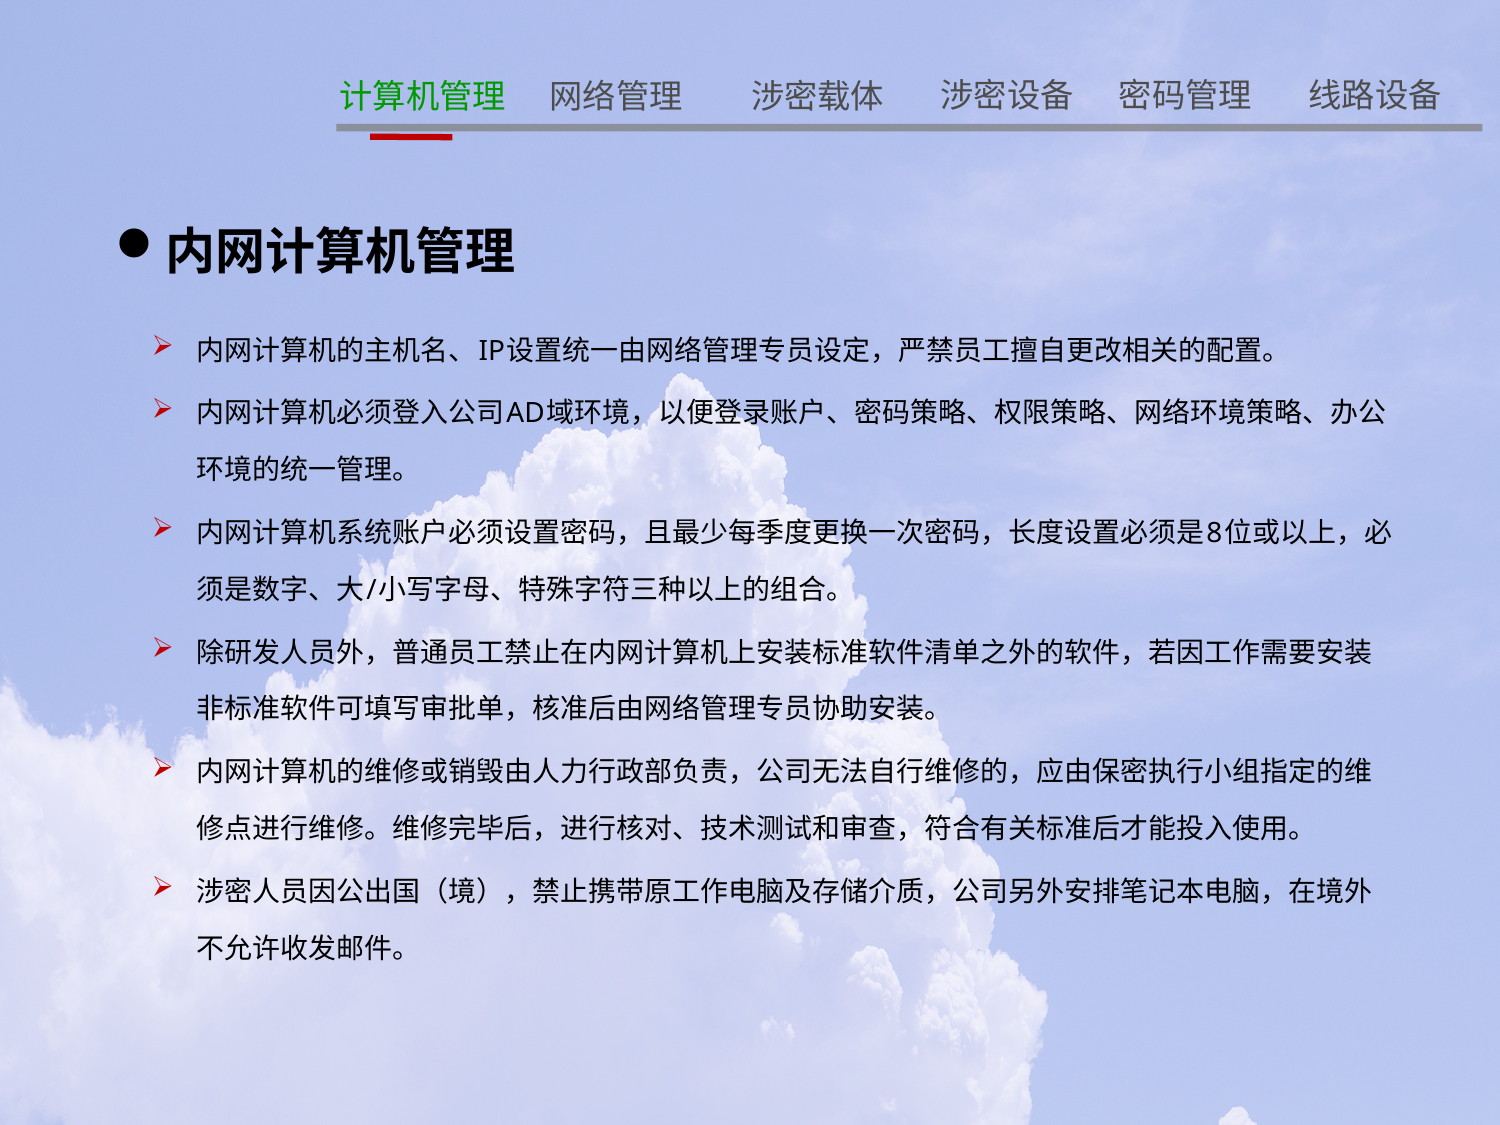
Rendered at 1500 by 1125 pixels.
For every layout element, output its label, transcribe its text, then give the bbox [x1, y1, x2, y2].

text_box 涉密载体 [736, 68, 900, 123]
text_box 内网计算机管理 [100, 212, 531, 288]
text_box 密码管理 [1104, 66, 1267, 121]
text_box [376, 123, 1483, 132]
text_box 内网计算机的主机名、IP设置统一由网络管理专员设定，严禁员工擅自更改相关的配置。 内网计算机必须登入公司AD域环境，以便登录账户、密码策略、权限策略、网络环境策略、办公环境的统一管理。 内网计算机系统账户必须设置密码，且最少每季度更换一次密码，长度设置必须是8位或以上，必须是数字、大/小写字母、特殊字符三种以上的组合。 除研发人员外，普通员工禁止在内网计算机上安装标准软件清单之外的软件，若因工作需要安装非标准软件可填写审批单，核准后由网络管理专员协助安装。 内网计算机的维修或销毁由人力行政部负责，公司无法自行维修的，应由保密执行小组指定的维修点进行维修。维修完毕后，进行核对、技术测试和审查，符合有关标准后才能投入使用。 涉密人员因公出国（境），禁止携带原工作电脑及存储介质，公司另外安排笔记本电脑，在境外不允许收发邮件。 [64, 301, 1410, 1034]
text_box 涉密设备 [925, 66, 1089, 121]
text_box 网络管理 [535, 67, 706, 123]
text_box 计算机管理 [325, 68, 521, 123]
text_box [324, 69, 376, 145]
text_box 线路设备 [1294, 66, 1457, 121]
